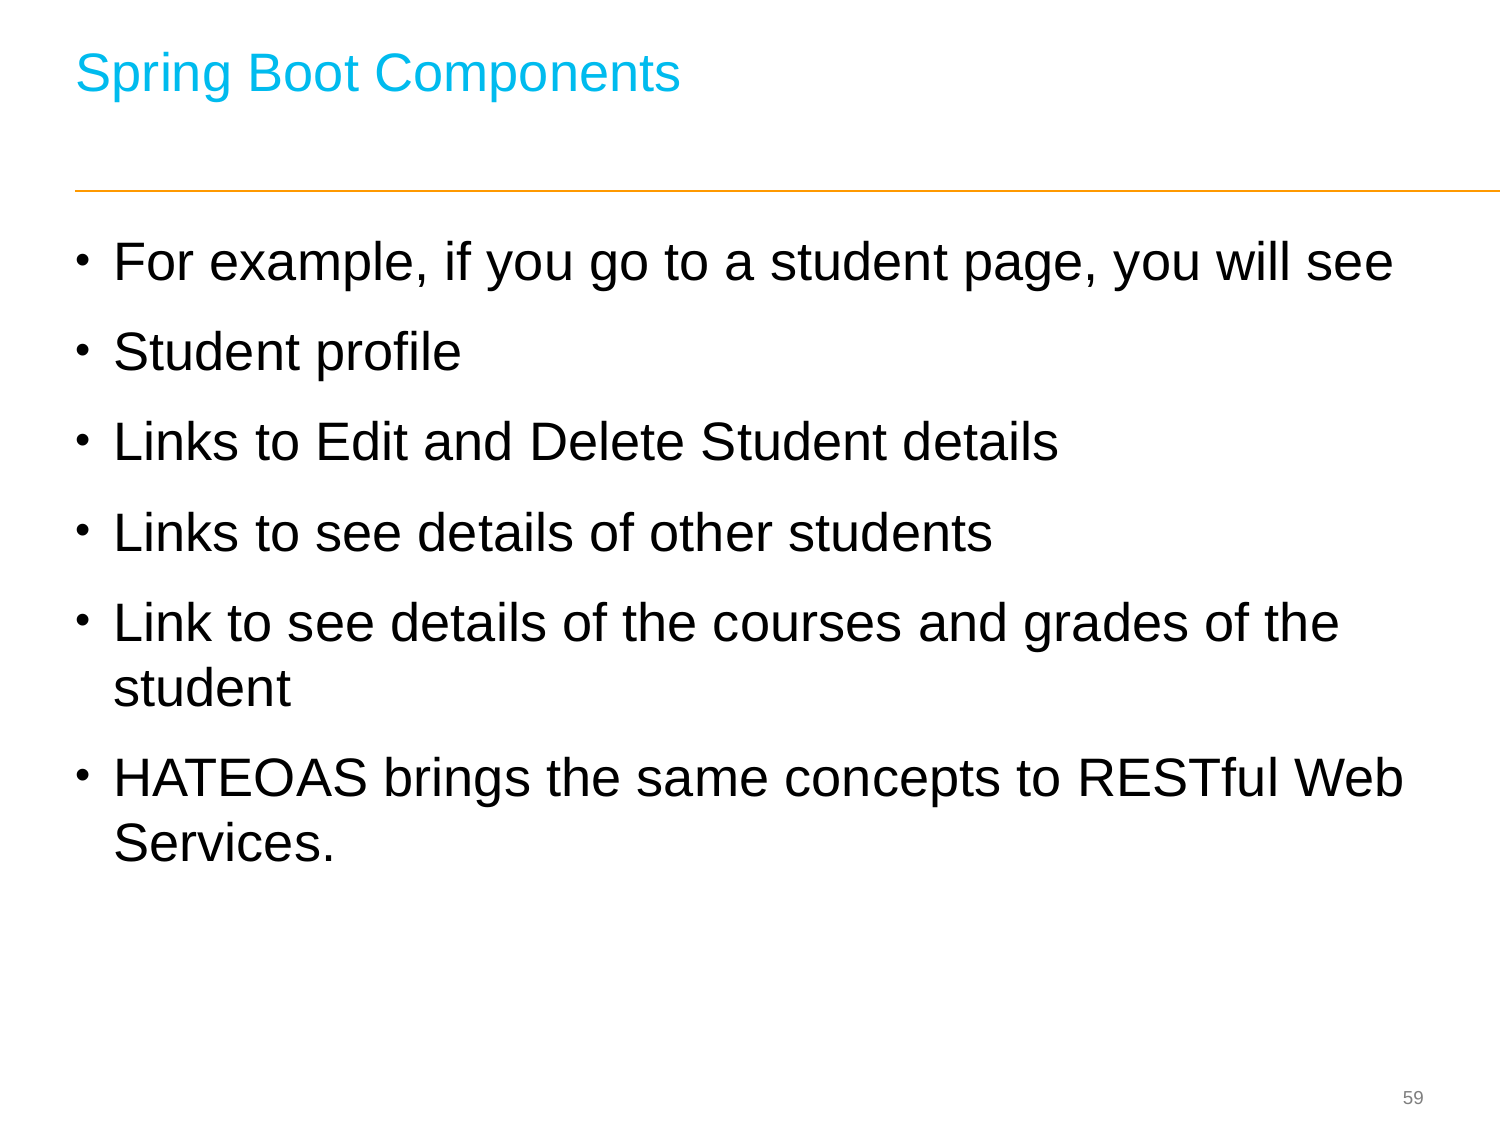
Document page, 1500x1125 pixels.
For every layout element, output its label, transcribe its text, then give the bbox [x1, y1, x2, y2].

list For example, if you go to a student page, you will see Student profile Links to Edit and Delete Student details Links to see details of other students Link to see details of the courses and grades of the student HATEOAS brings the same concepts to RESTful Web Services. [75, 226, 1425, 975]
title Spring Boot Components [75, 27, 1422, 157]
